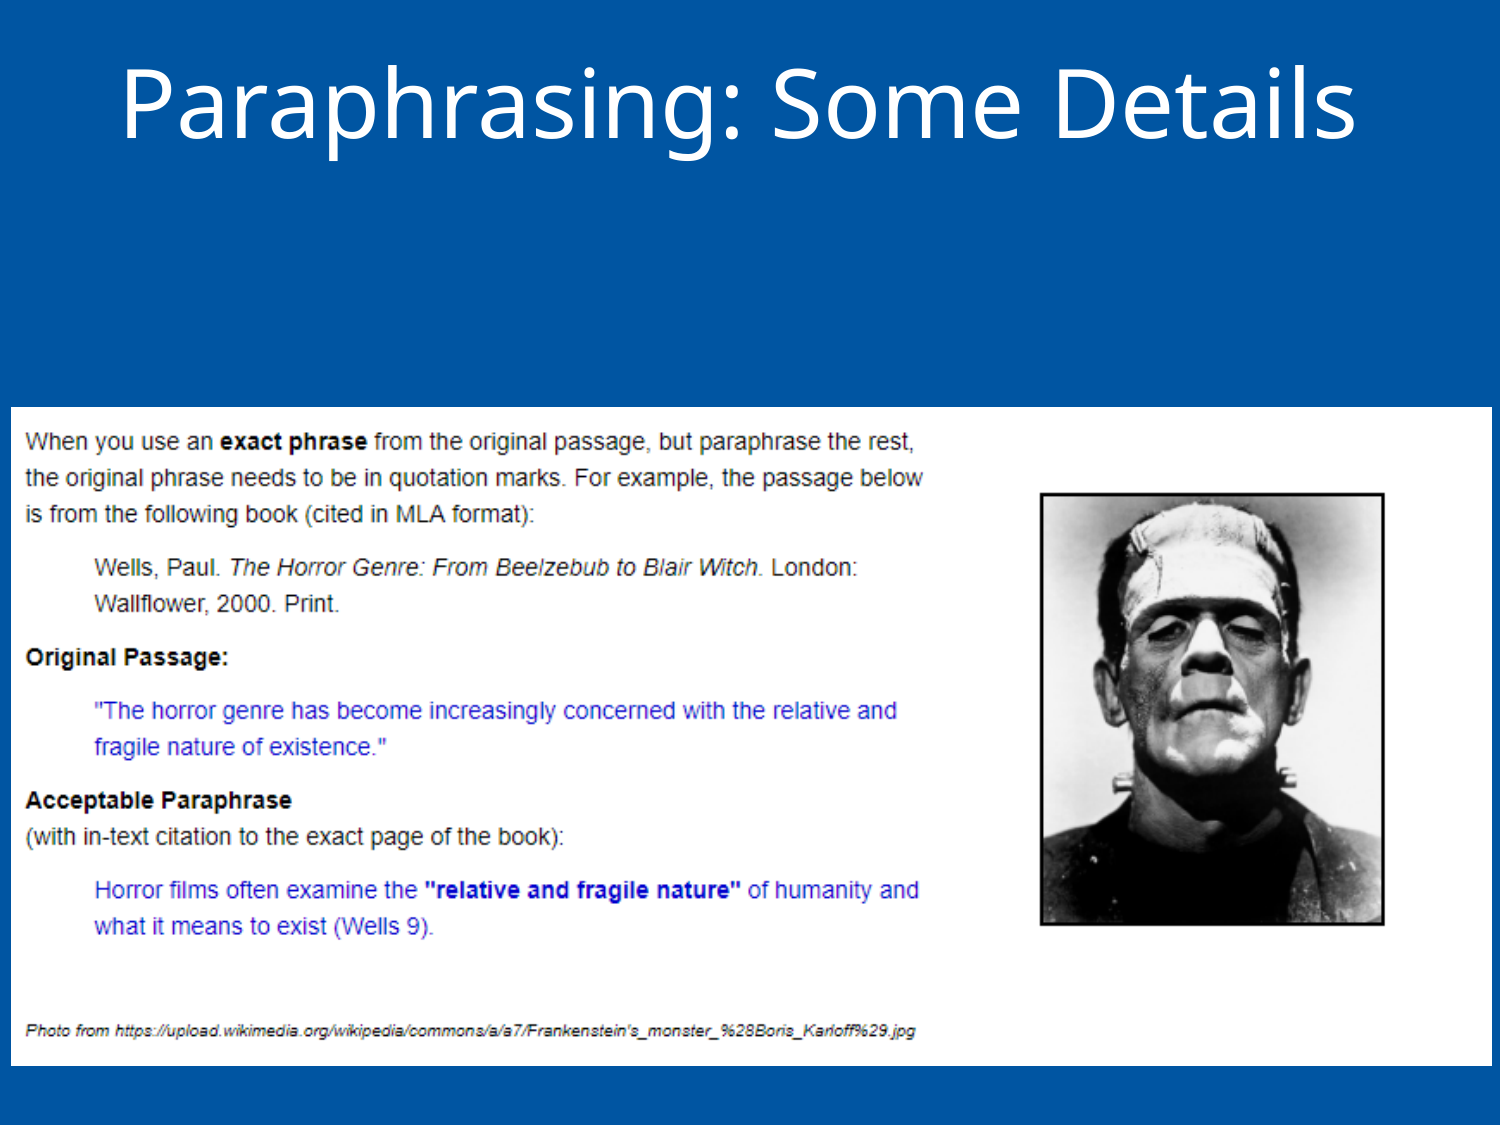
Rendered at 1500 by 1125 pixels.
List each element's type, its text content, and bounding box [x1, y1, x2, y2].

title Paraphrasing: Some Details [103, 34, 1397, 181]
picture [10, 407, 1492, 1066]
